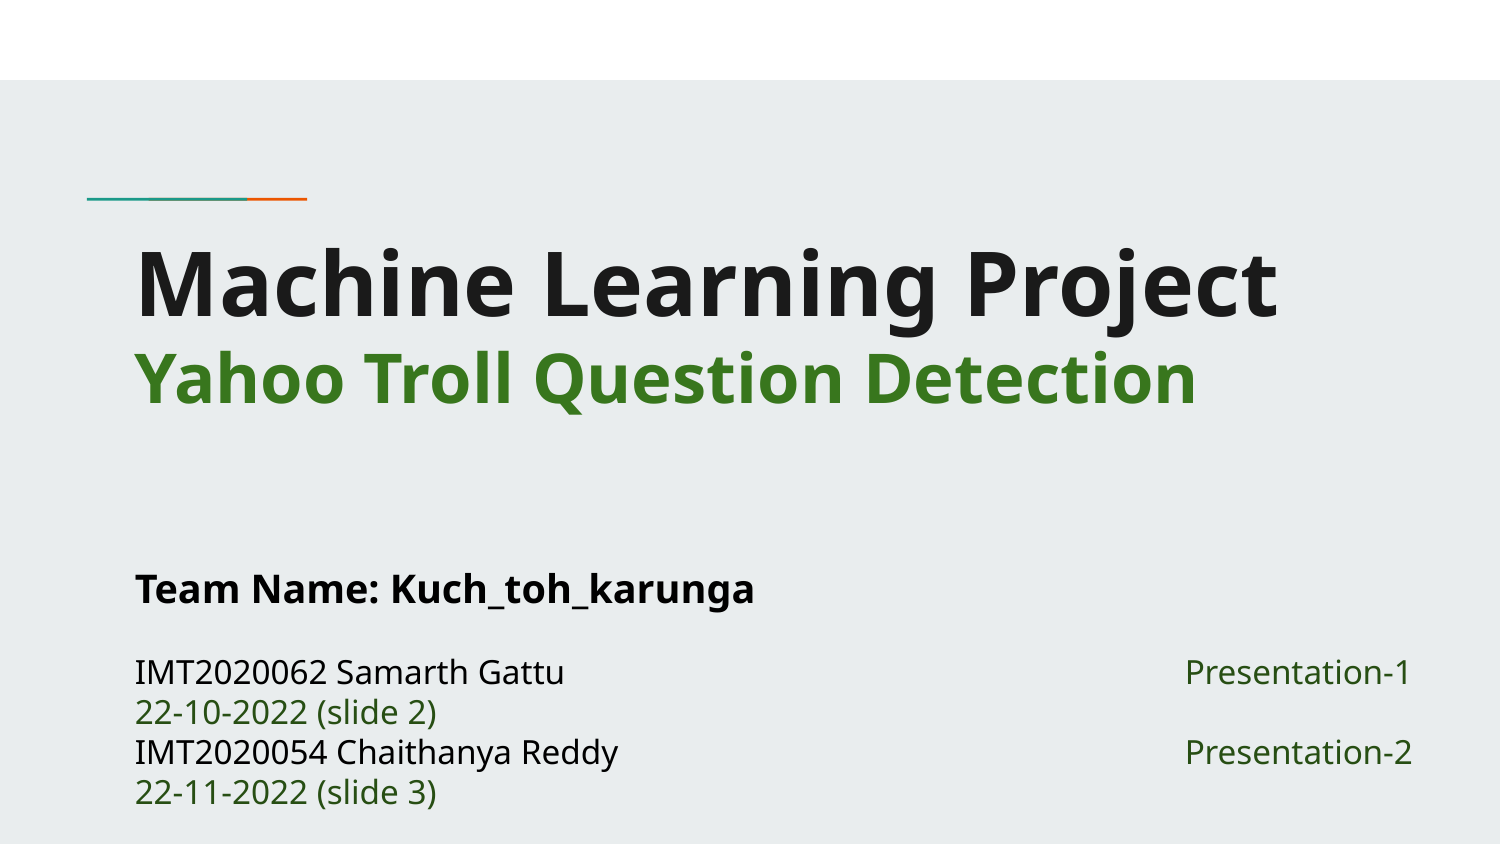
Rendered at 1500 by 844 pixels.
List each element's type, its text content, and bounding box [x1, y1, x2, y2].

title Machine Learning Project Yahoo Troll Question Detection [119, 211, 1301, 421]
subtitle Team Name: Kuch_toh_karunga IMT2020062 Samarth Gattu Presentation-1 22-10-2022 (slide 2) IMT2020054 Chaithanya Reddy Presentation-2 22-11-2022 (slide 3) [119, 421, 1472, 770]
